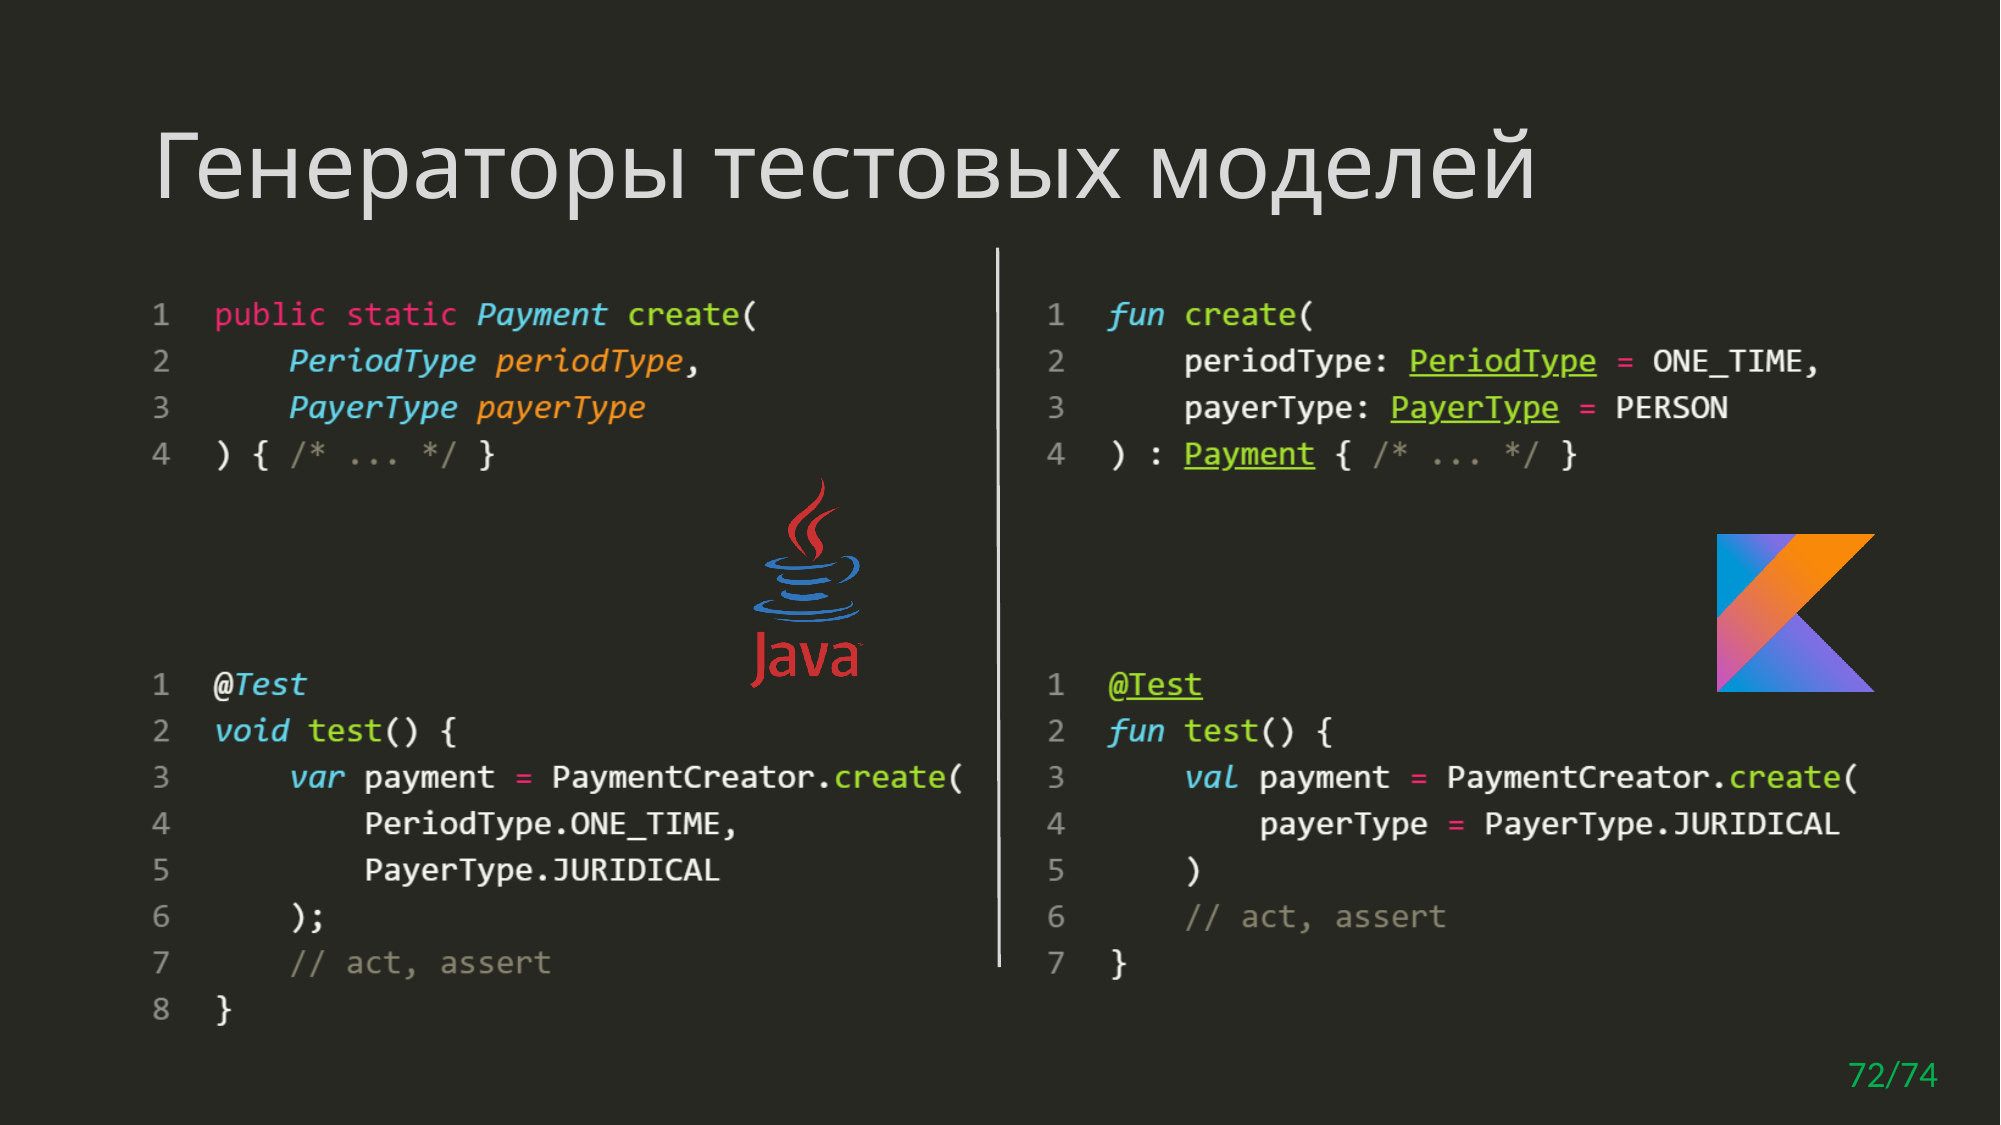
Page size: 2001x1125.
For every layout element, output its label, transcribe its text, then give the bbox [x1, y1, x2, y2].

picture [107, 247, 1924, 1076]
title Генераторы тестовых моделей [137, 59, 1863, 278]
slide_number 72/74 [1809, 1042, 1953, 1103]
picture [1002, 247, 1904, 521]
